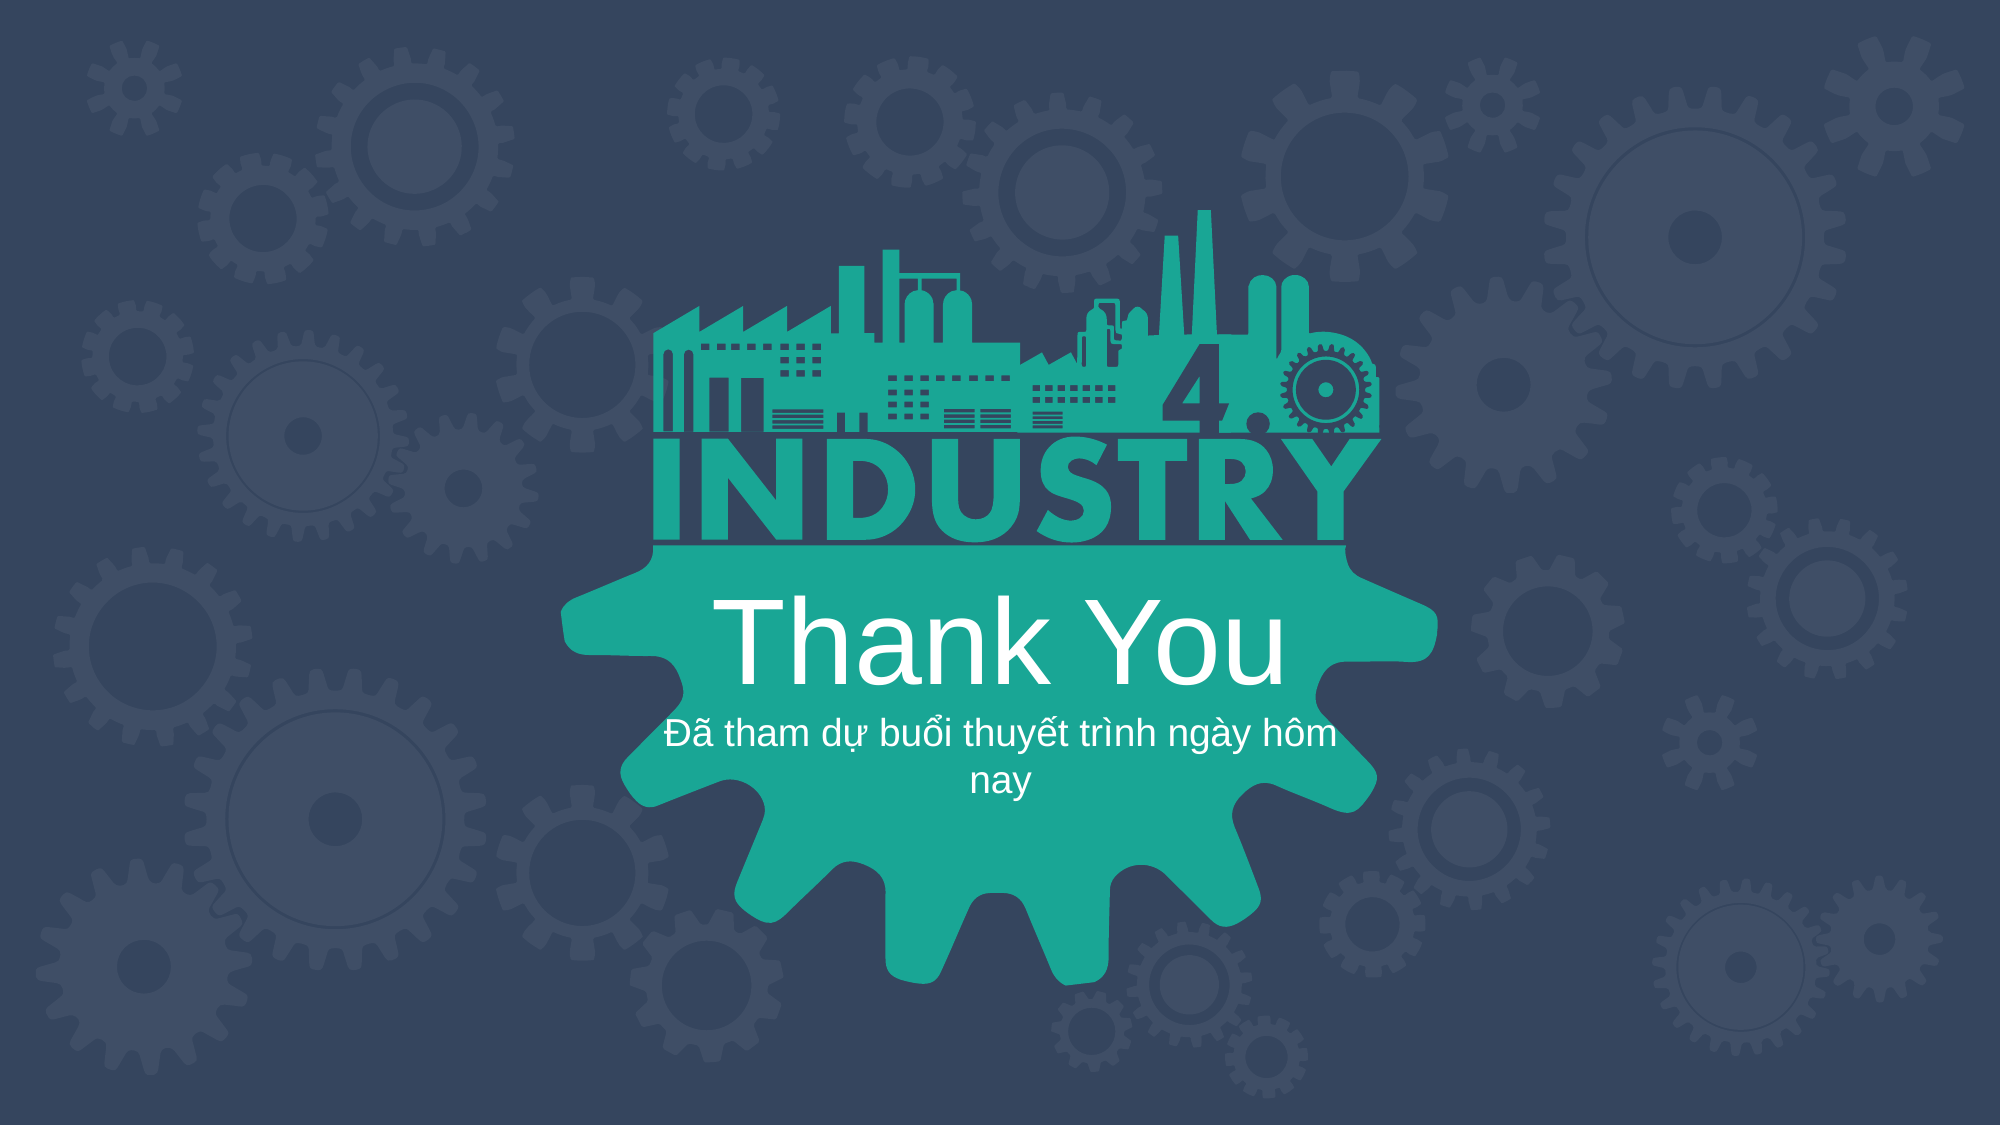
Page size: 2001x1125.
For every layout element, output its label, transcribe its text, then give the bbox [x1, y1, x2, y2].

text_box [1198, 438, 1283, 540]
text_box [1356, 574, 1438, 663]
text_box [560, 567, 645, 657]
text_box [1280, 344, 1372, 436]
text_box [734, 809, 1261, 986]
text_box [653, 210, 1380, 433]
text_box [1036, 436, 1112, 543]
text_box [620, 739, 645, 807]
text_box Thank You [645, 554, 1356, 700]
text_box [1117, 438, 1188, 540]
text_box [653, 438, 680, 540]
text_box [1332, 749, 1377, 813]
text_box [1280, 438, 1382, 540]
text_box Đã tham dự buổi thuyết trình ngày hôm nay [645, 700, 1356, 809]
text_box [652, 545, 1347, 554]
text_box [701, 438, 803, 540]
text_box [931, 438, 1020, 543]
text_box [826, 438, 916, 540]
